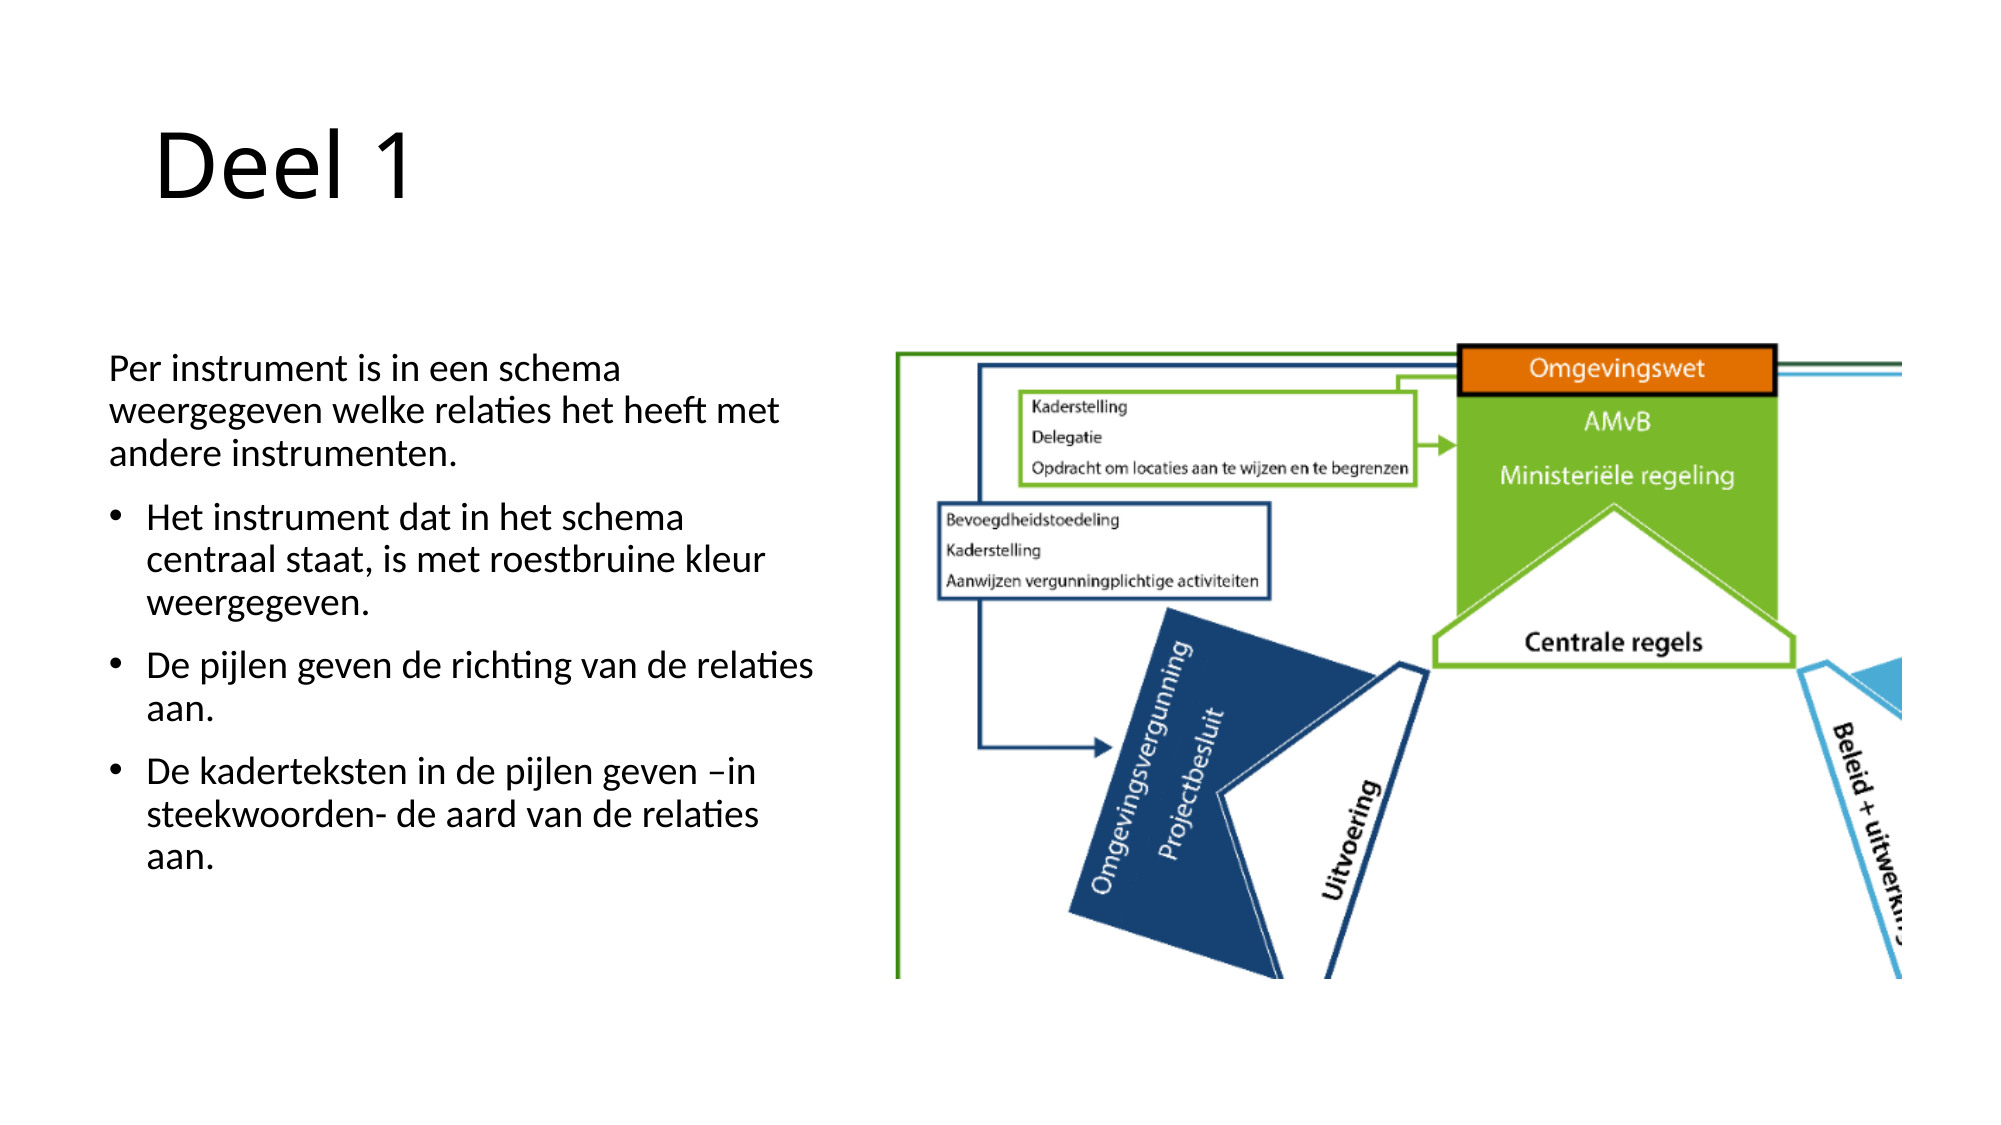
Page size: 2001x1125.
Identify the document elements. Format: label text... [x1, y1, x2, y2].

picture [865, 318, 1902, 979]
title Deel 1 [137, 59, 1863, 278]
list Per instrument is in een schema weergegeven welke relaties het heeft met andere instrumenten. Het instrument dat in het schema centraal staat, is met roestbruine kleur weergegeven. De pijlen geven de richting van de relaties aan. De kaderteksten in de pijlen geven –in steekwoorden- de aard van de relaties aan. [93, 339, 832, 1016]
